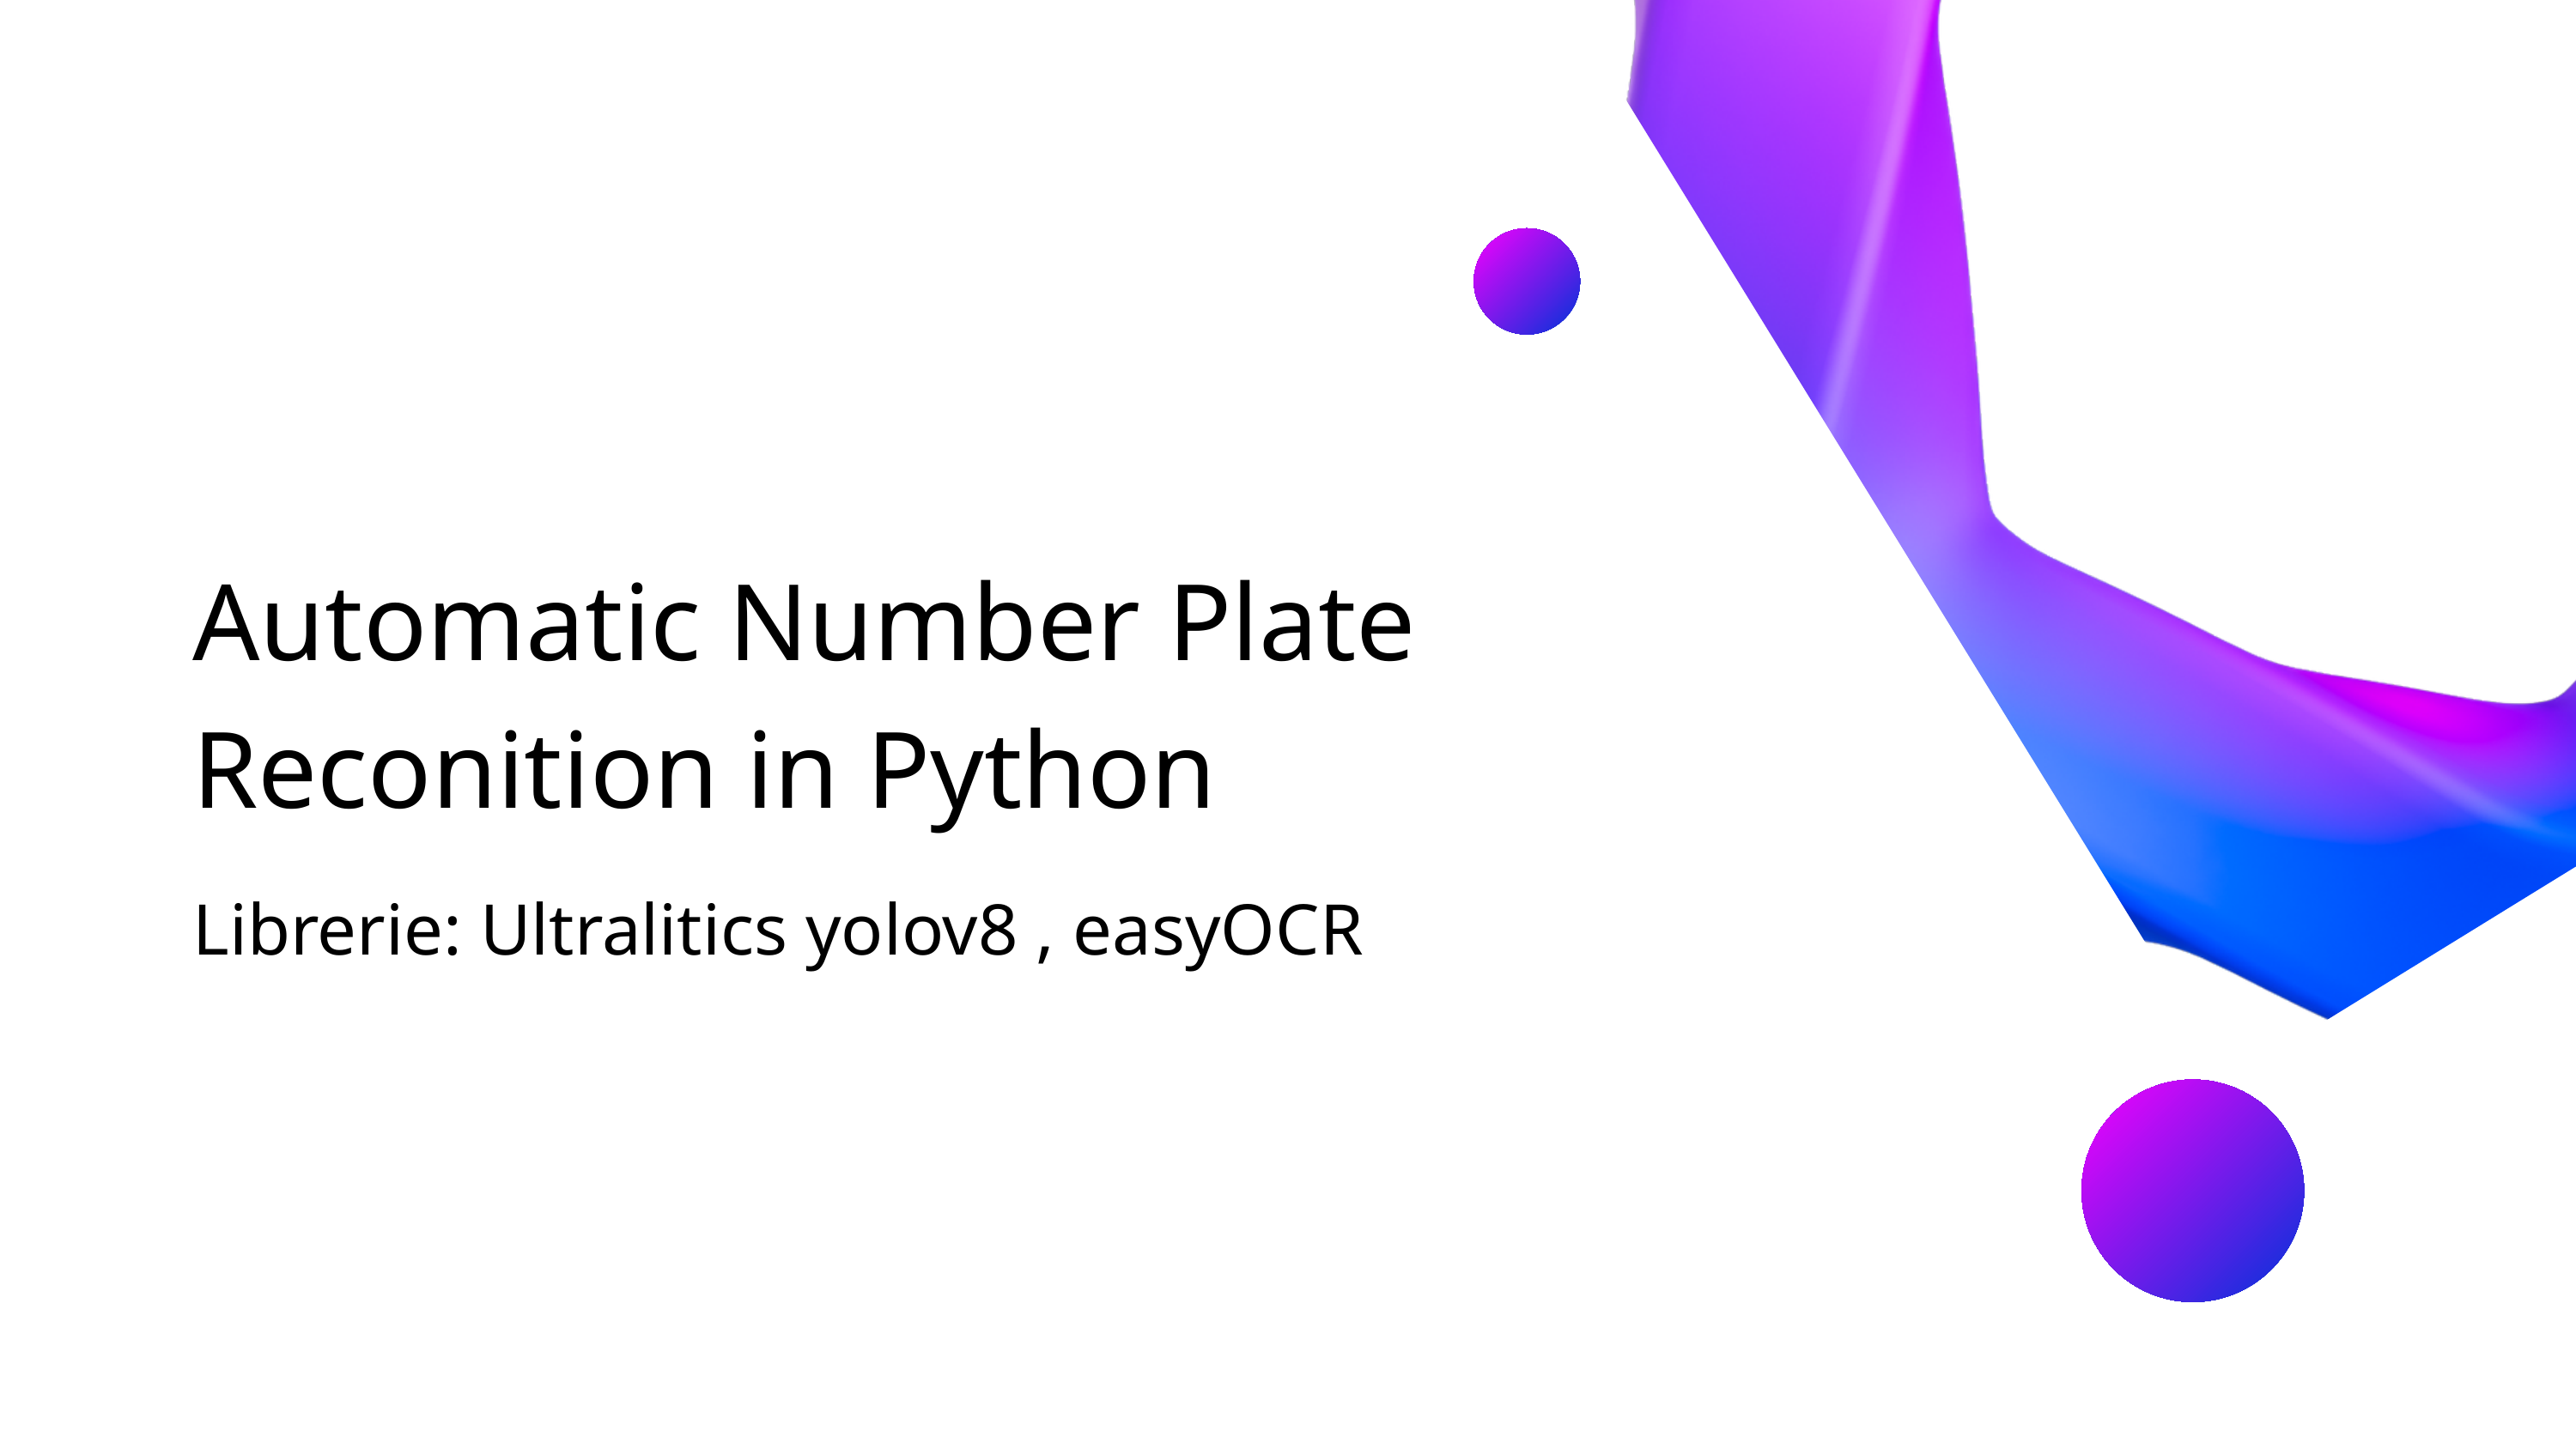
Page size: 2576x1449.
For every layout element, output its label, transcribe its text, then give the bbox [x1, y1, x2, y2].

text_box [1473, 227, 1581, 335]
text_box Automatic Number Plate Reconition in Python [192, 533, 1612, 830]
text_box [1580, 0, 2576, 1078]
text_box Librerie: Ultralitics yolov8 , easyOCR [192, 870, 1612, 969]
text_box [2081, 1079, 2305, 1302]
